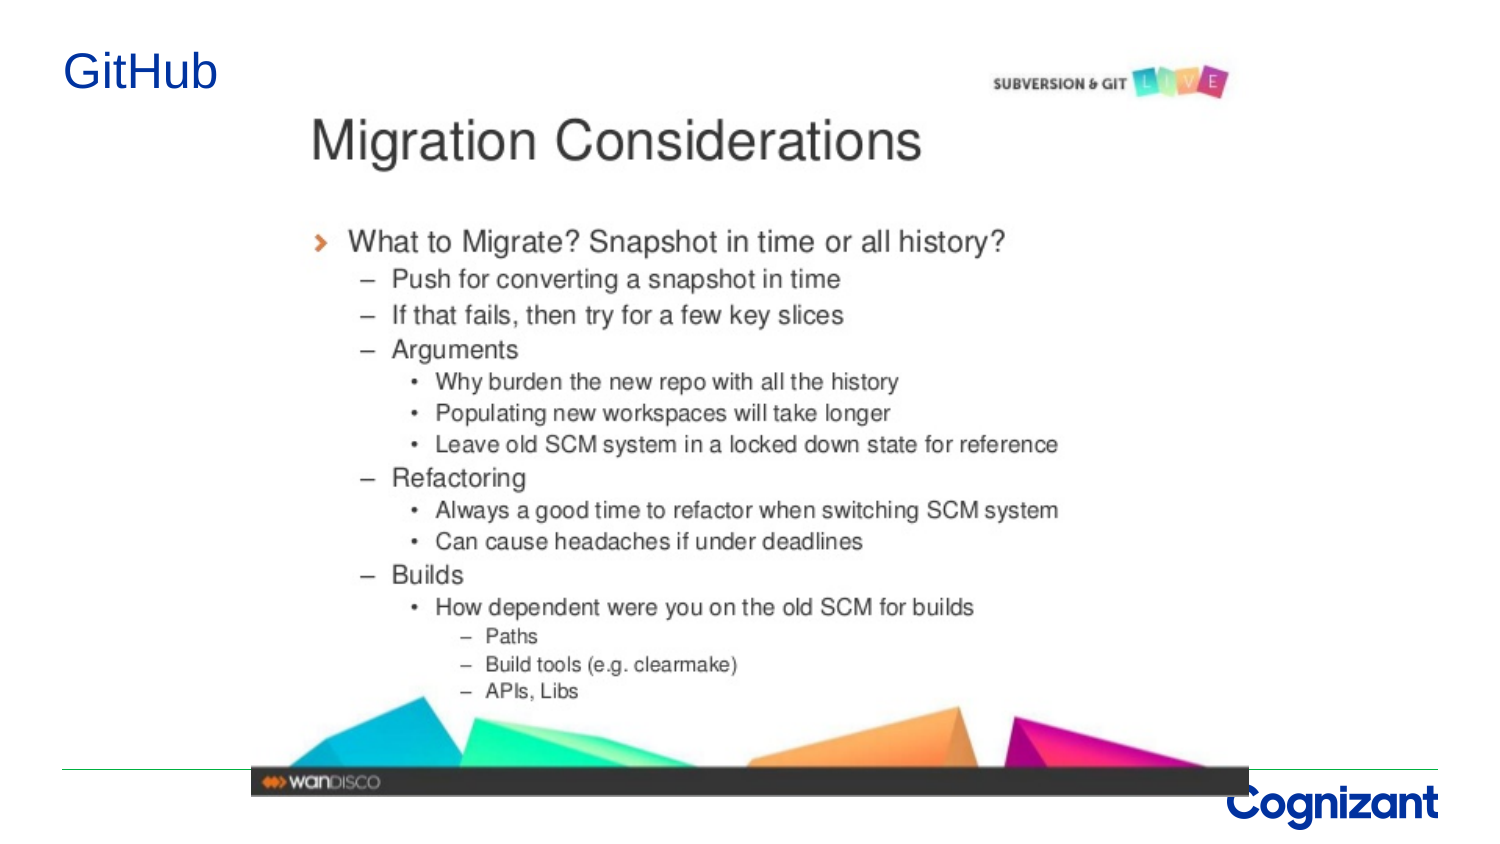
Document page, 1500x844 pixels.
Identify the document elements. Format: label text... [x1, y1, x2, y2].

title GitHub [63, 45, 1439, 176]
picture [251, 47, 1438, 830]
